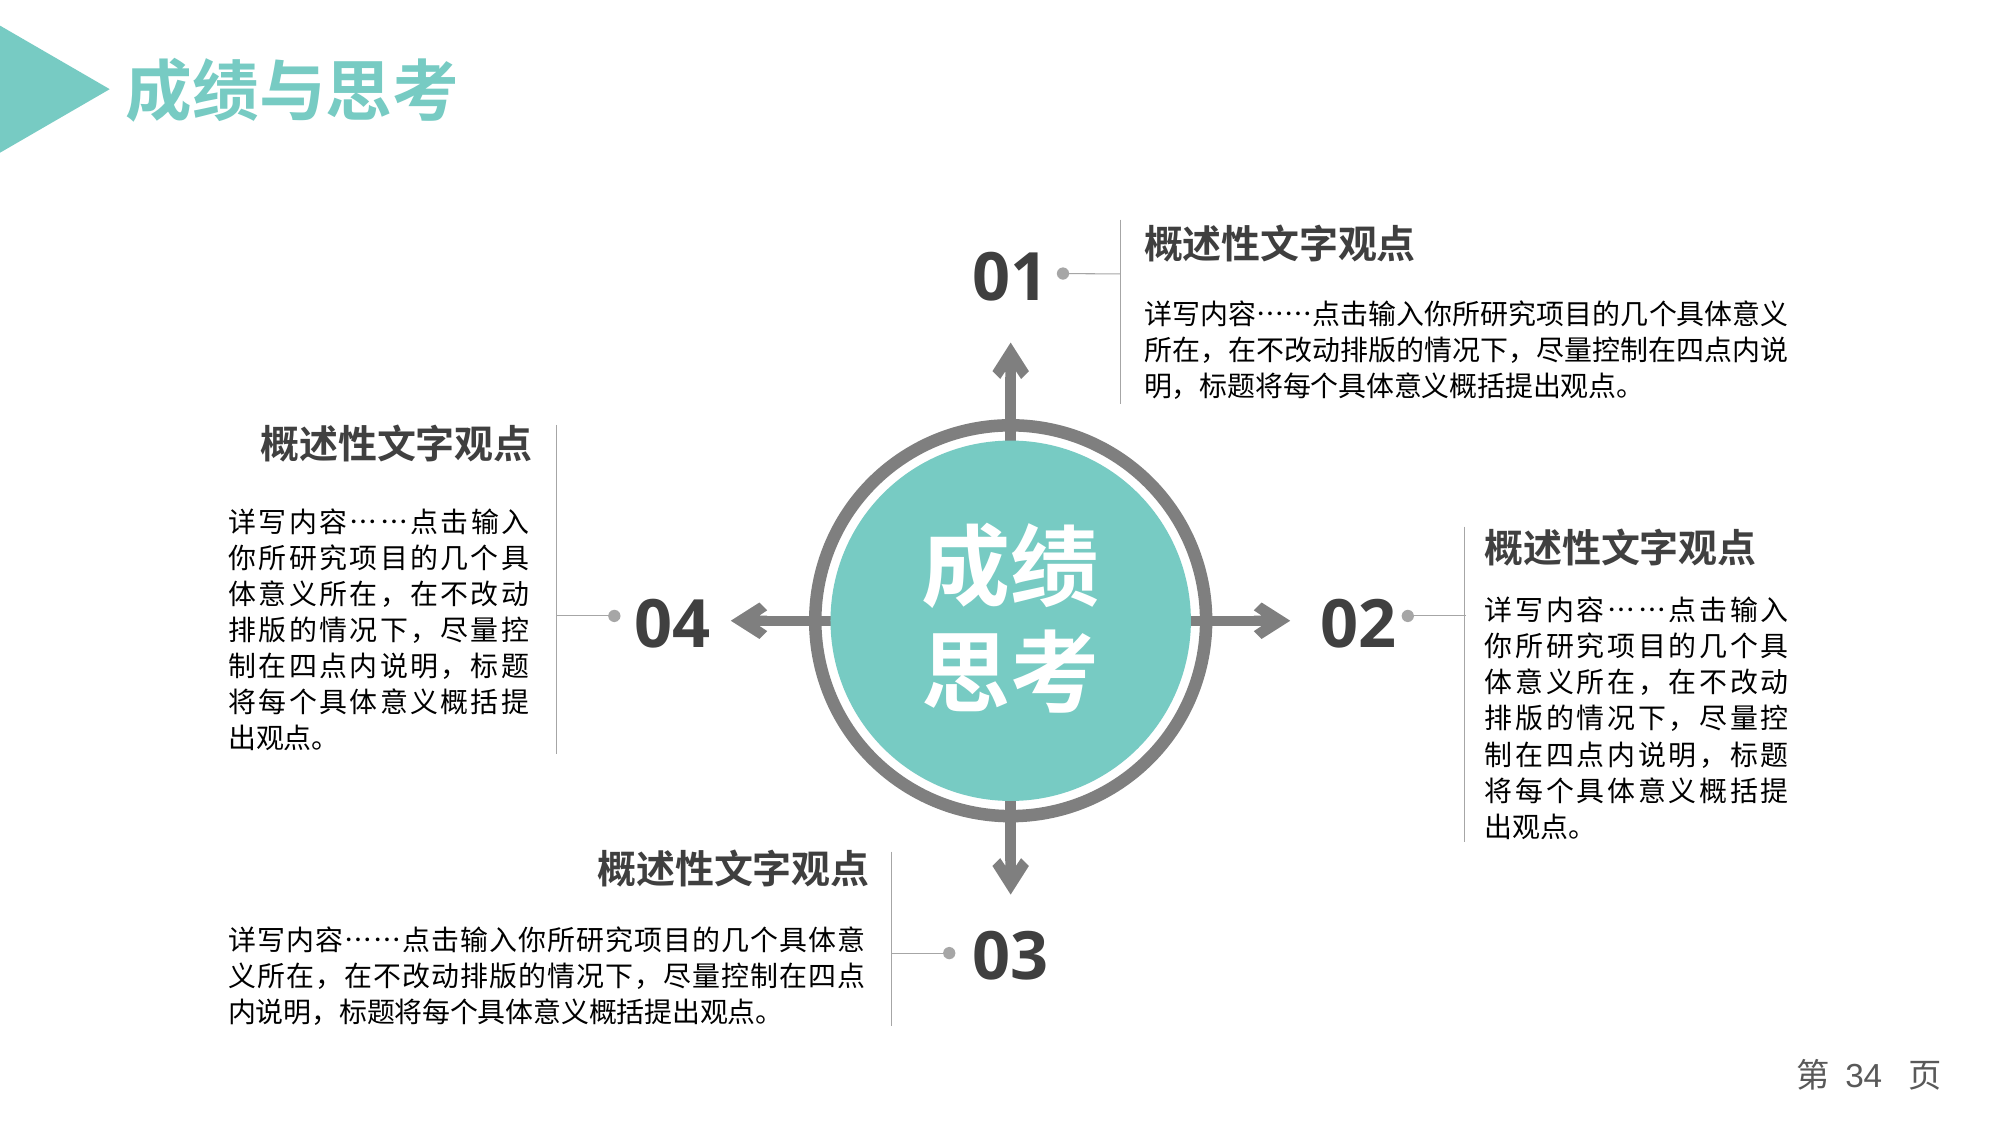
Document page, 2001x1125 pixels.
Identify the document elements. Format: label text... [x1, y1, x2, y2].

text_box [1016, 626, 1208, 818]
text_box 详写内容……点击输入你所研究项目的几个具体意义所在，在不改动排版的情况下，尽量控制在四点内说明，标题将每个具体意义概括提出观点。 [228, 501, 530, 755]
text_box [0, 25, 110, 153]
text_box 03 [958, 912, 1063, 993]
text_box [814, 626, 1005, 818]
text_box 概述性文字观点 [1144, 219, 1610, 267]
text_box 概述性文字观点 [564, 844, 869, 892]
text_box 概述性文字观点 [1484, 523, 1789, 570]
text_box 成绩思考 [879, 502, 1142, 731]
text_box 成绩与思考 [105, 38, 480, 139]
text_box 02 [1306, 580, 1411, 661]
text_box 01 [958, 233, 1063, 314]
text_box [1016, 424, 1208, 616]
text_box [814, 424, 1005, 616]
text_box 04 [620, 580, 725, 661]
text_box 详写内容……点击输入你所研究项目的几个具体意义所在，在不改动排版的情况下，尽量控制在四点内说明，标题将每个具体意义概括提出观点。 [1144, 294, 1789, 403]
text_box 概述性文字观点 [228, 420, 533, 467]
text_box [829, 439, 1192, 802]
text_box 详写内容……点击输入你所研究项目的几个具体意义所在，在不改动排版的情况下，尽量控制在四点内说明，标题将每个具体意义概括提出观点。 [228, 919, 866, 1028]
text_box 详写内容……点击输入你所研究项目的几个具体意义所在，在不改动排版的情况下，尽量控制在四点内说明，标题将每个具体意义概括提出观点。 [1484, 590, 1789, 843]
